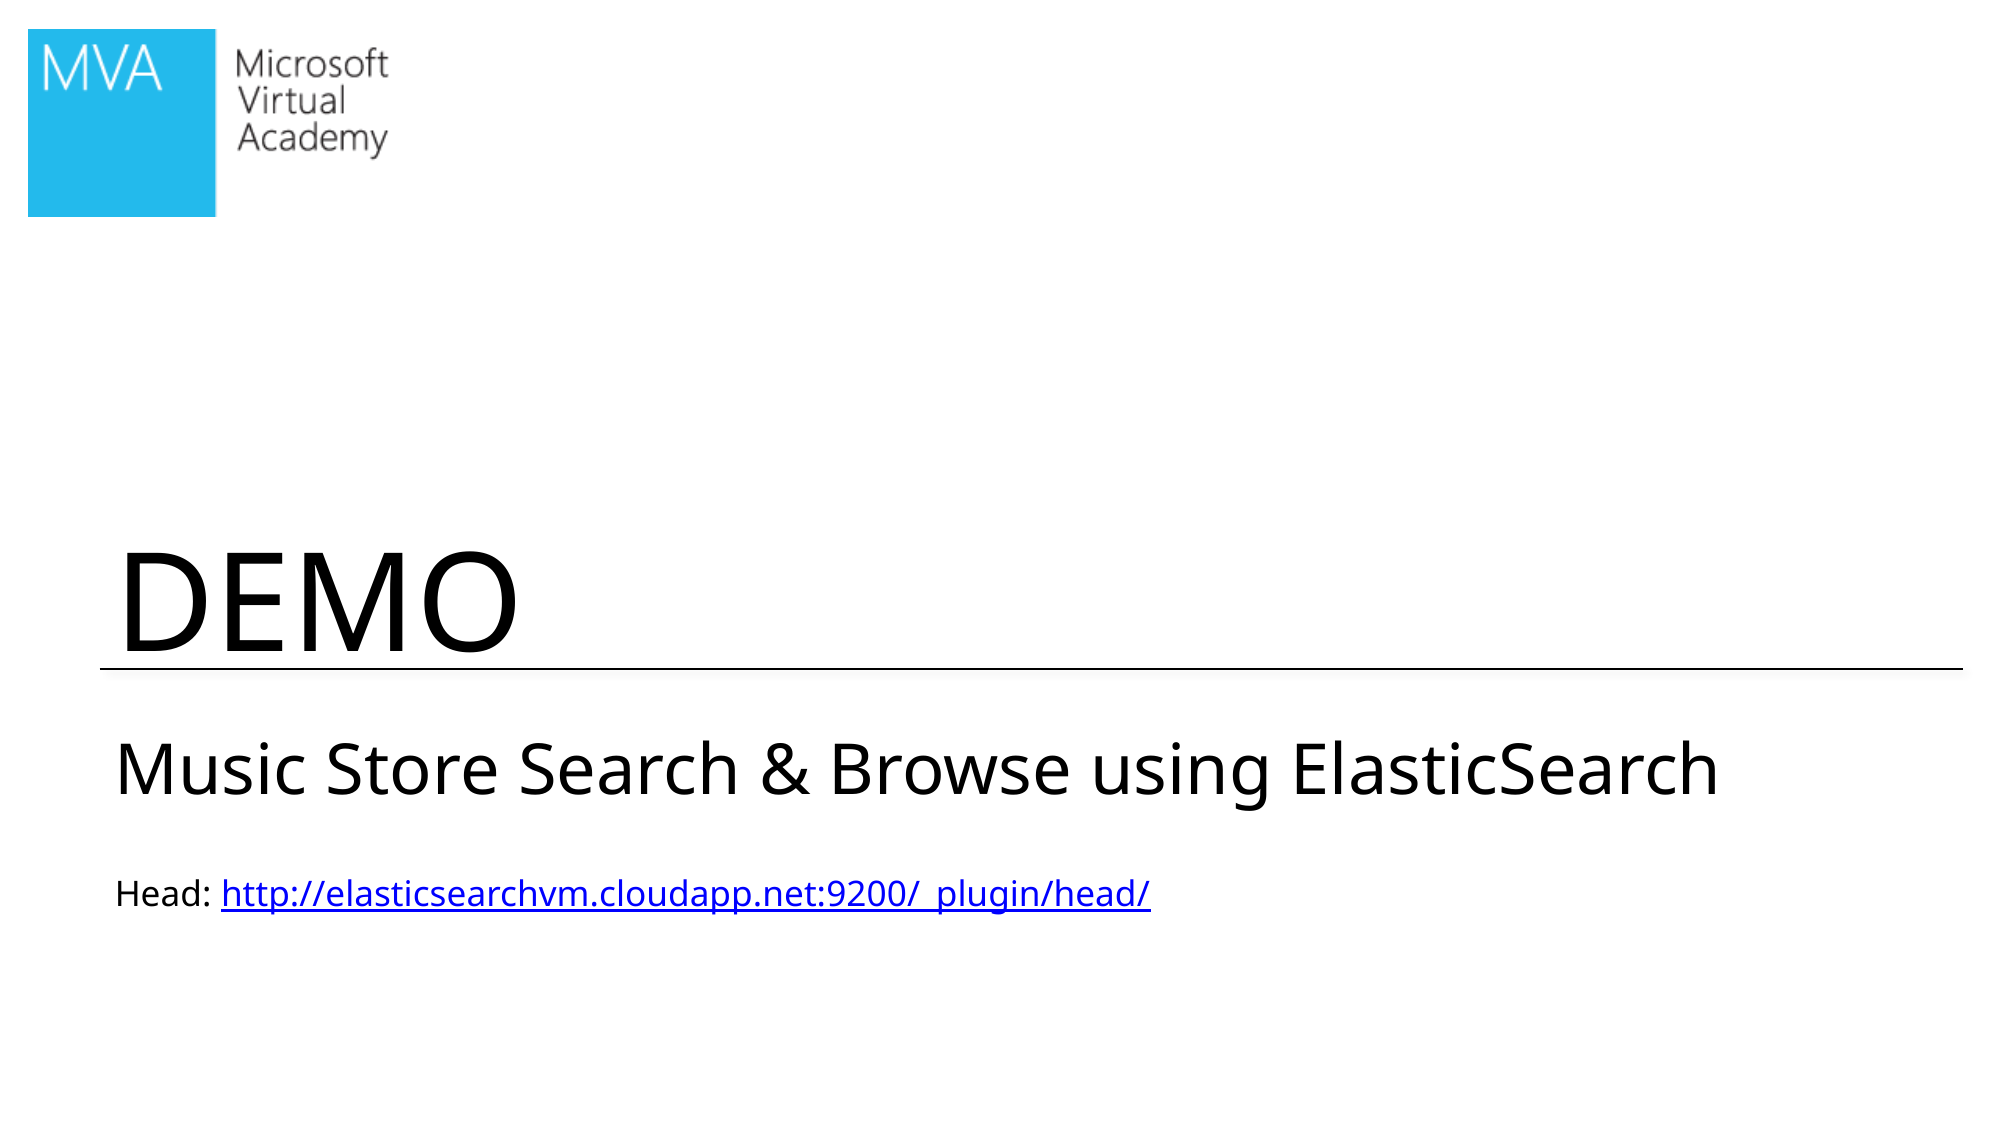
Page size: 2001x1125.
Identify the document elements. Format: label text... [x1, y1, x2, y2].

picture [28, 29, 497, 217]
title Music Store Search & Browse using ElasticSearch Head: http://elasticsearchvm.cloudapp.net:9200/_plugin/head/ [99, 733, 1976, 1009]
